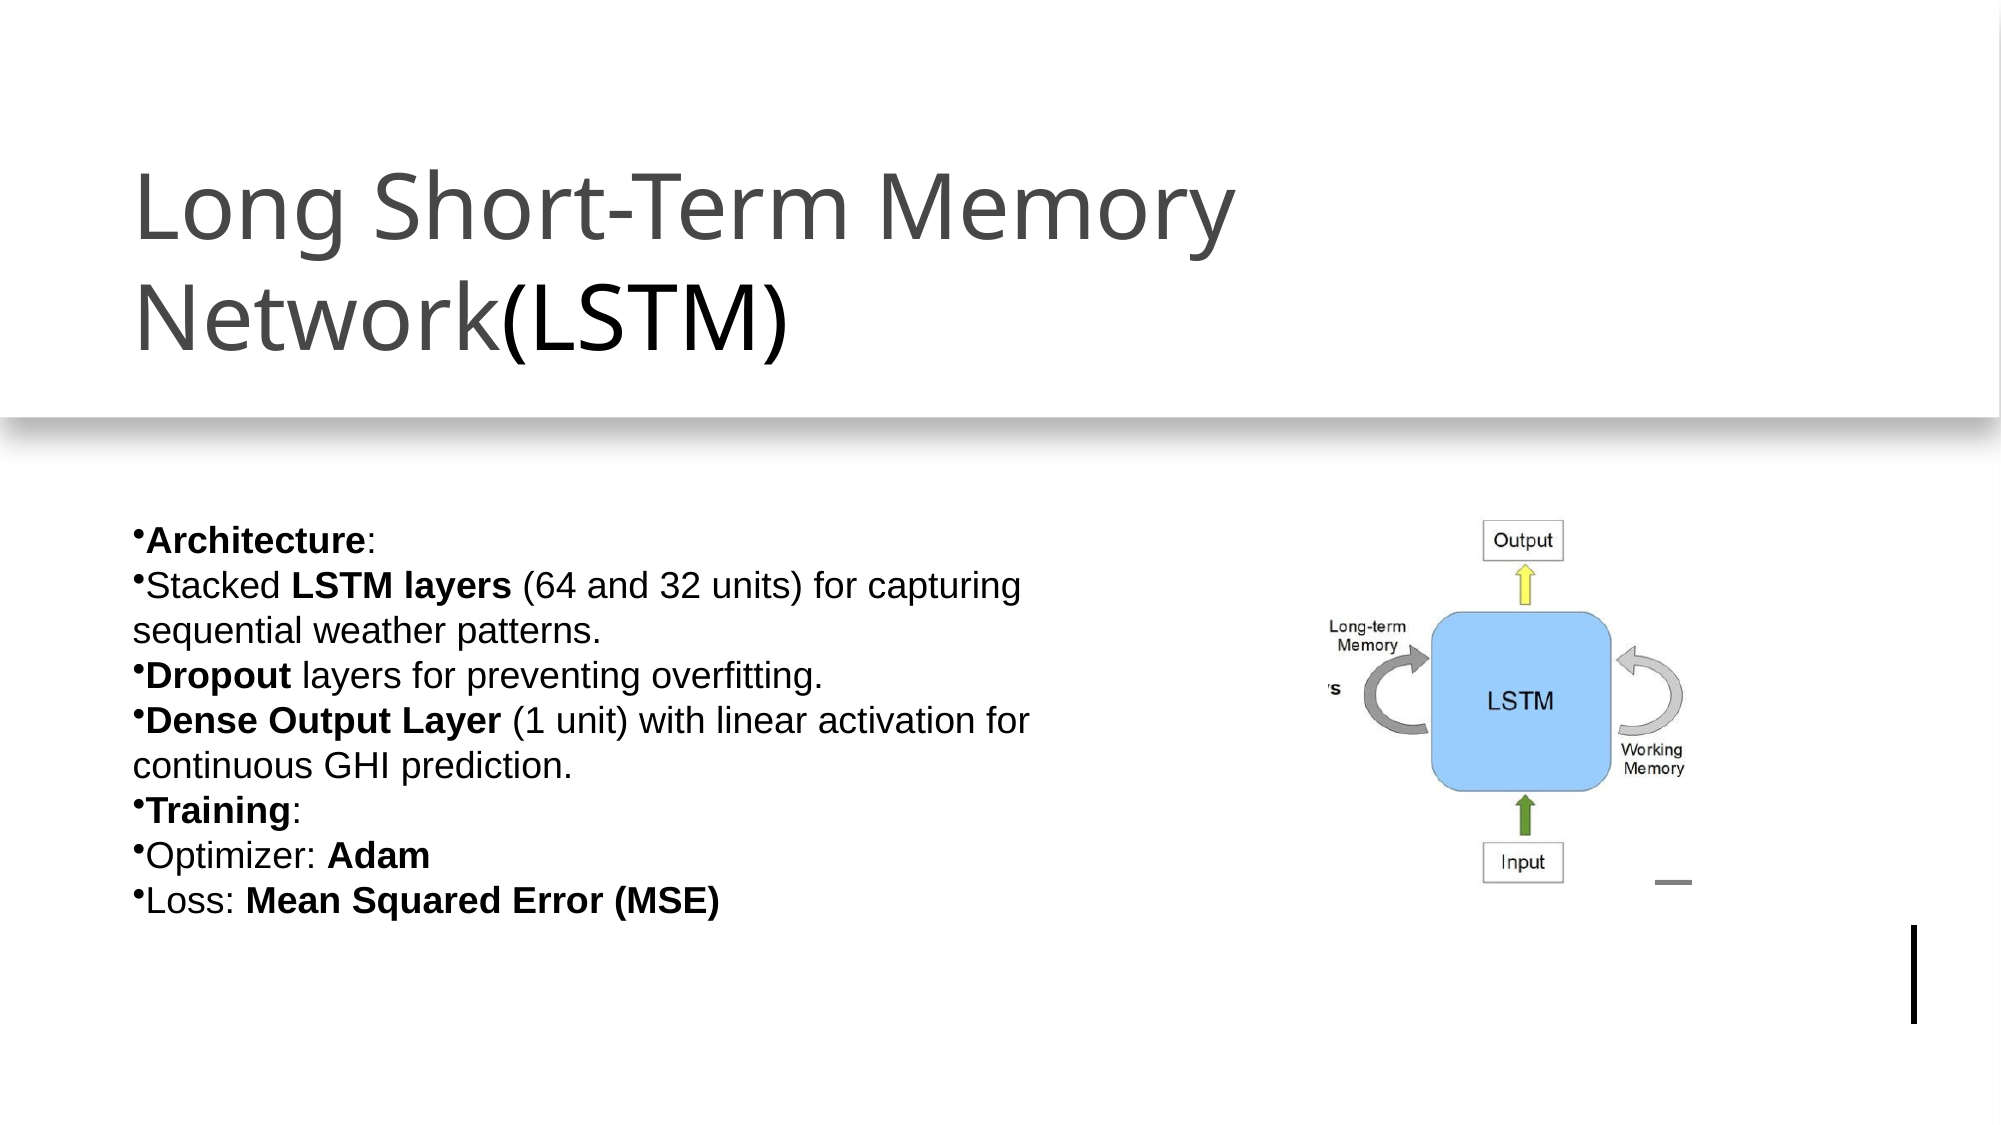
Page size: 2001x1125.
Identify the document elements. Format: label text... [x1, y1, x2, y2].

picture [1327, 489, 1693, 886]
list Architecture: Stacked LSTM layers (64 and 32 units) for capturing sequential weather patterns. Dropout layers for preventing overfitting. Dense Output Layer (1 unit) with linear activation for continuous GHI prediction. Training: Optimizer: Adam Loss: Mean Squared Error (MSE) [124, 483, 1148, 954]
title Long Short-Term Memory Network(LSTM) [124, 140, 1829, 377]
